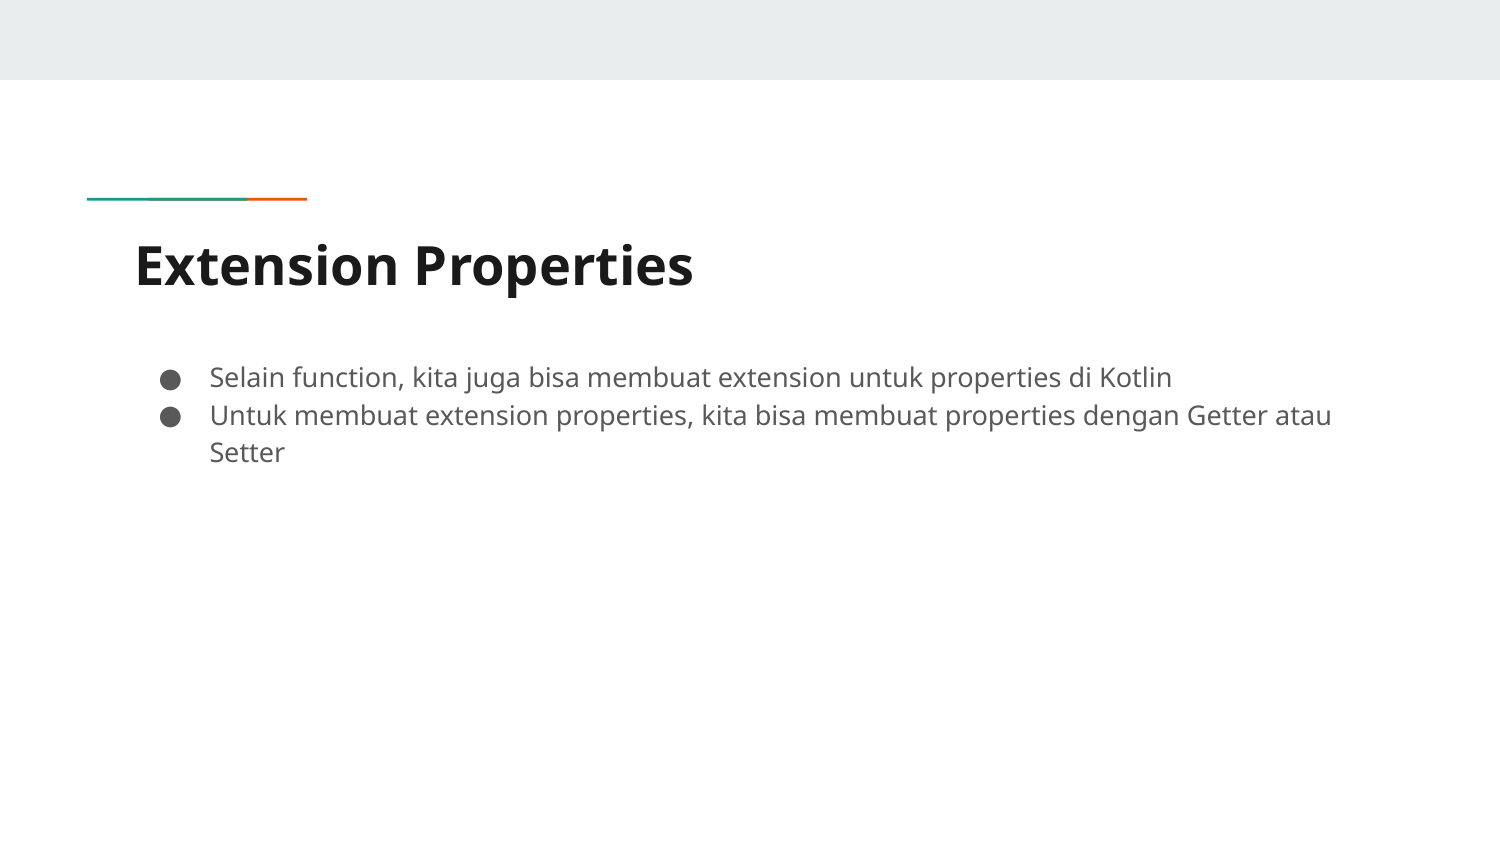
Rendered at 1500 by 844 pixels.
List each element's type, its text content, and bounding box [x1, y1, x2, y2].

title Extension Properties [119, 216, 1381, 305]
list Selain function, kita juga bisa membuat extension untuk properties di Kotlin Untuk membuat extension properties, kita bisa membuat properties dengan Getter atau Setter [119, 341, 1381, 712]
